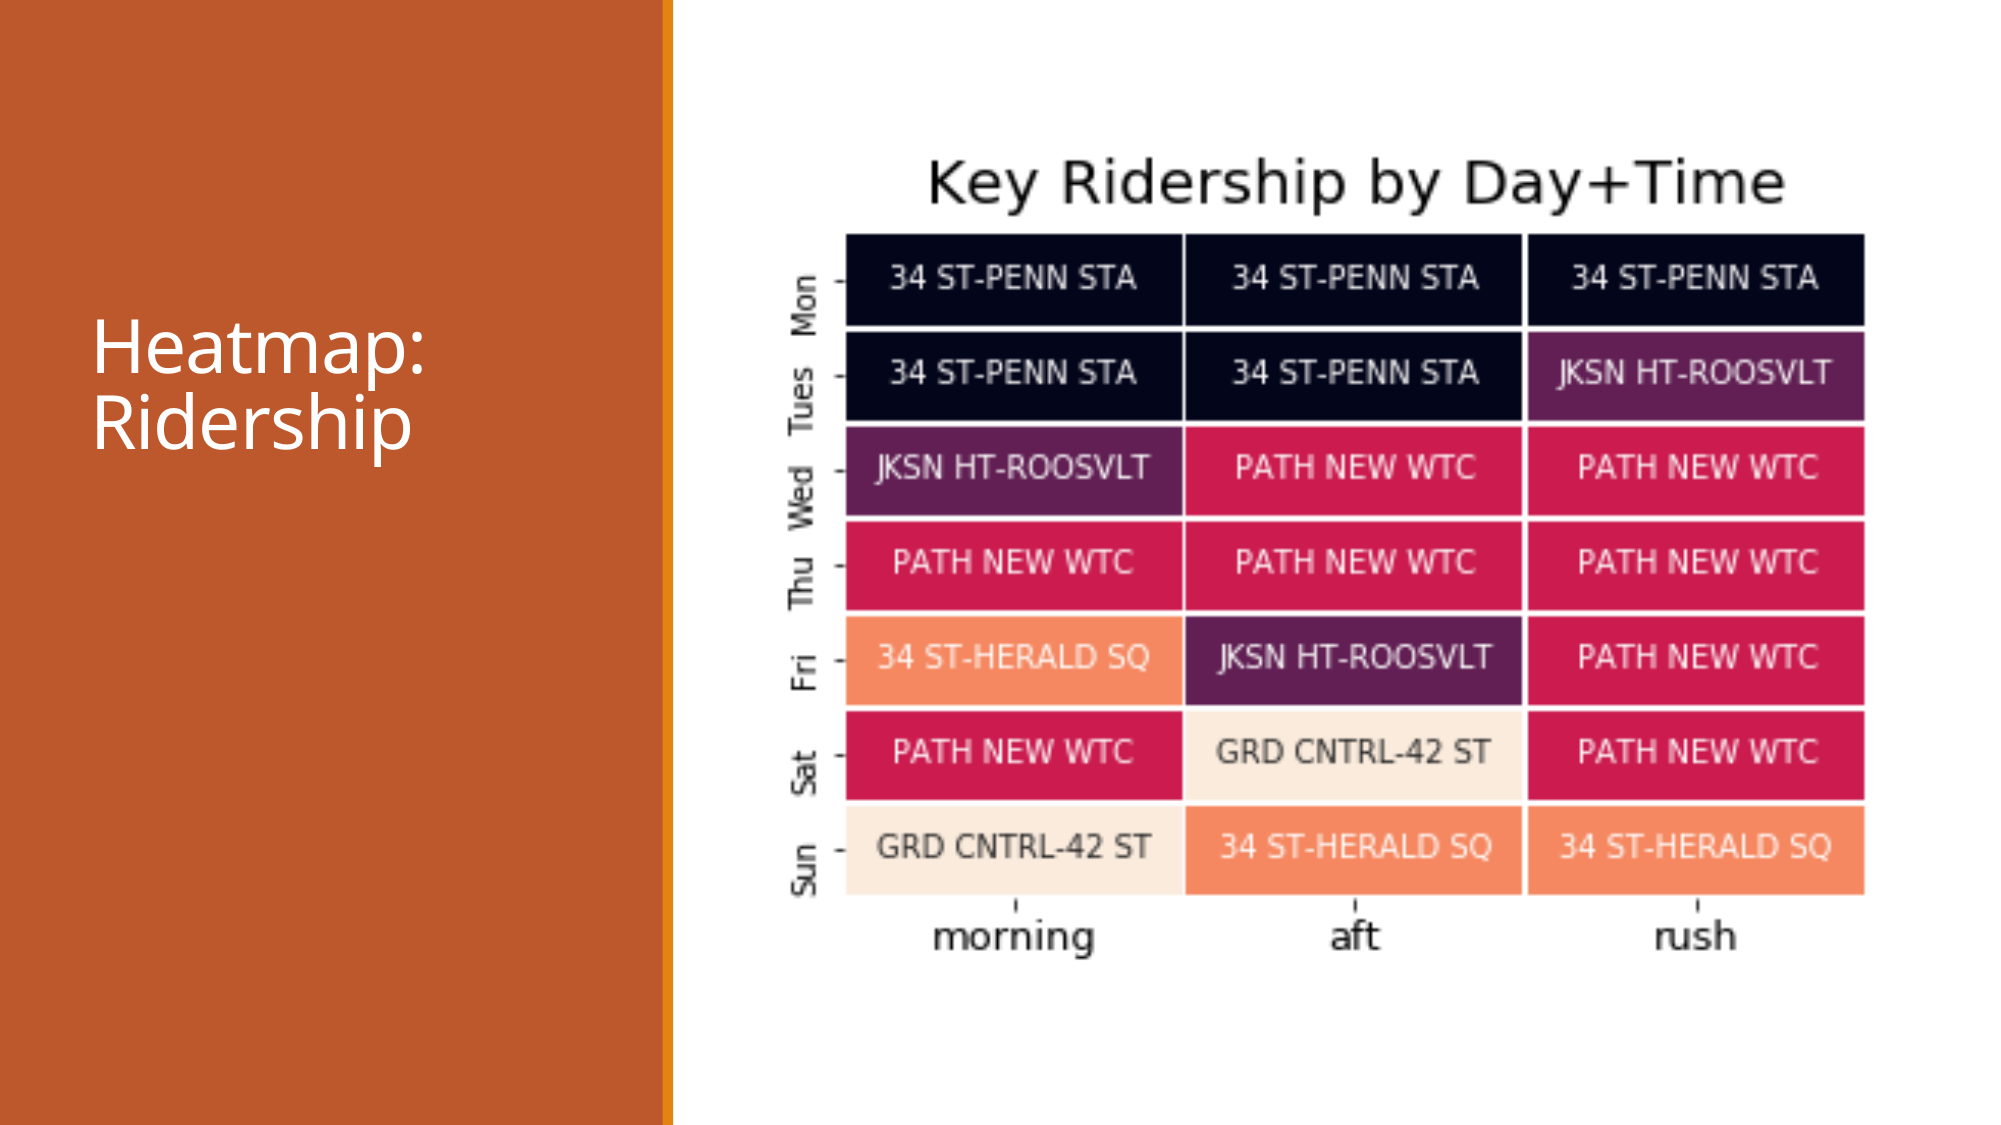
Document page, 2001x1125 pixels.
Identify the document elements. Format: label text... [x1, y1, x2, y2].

title Heatmap: Ridership [75, 97, 600, 473]
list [678, 127, 2000, 1010]
